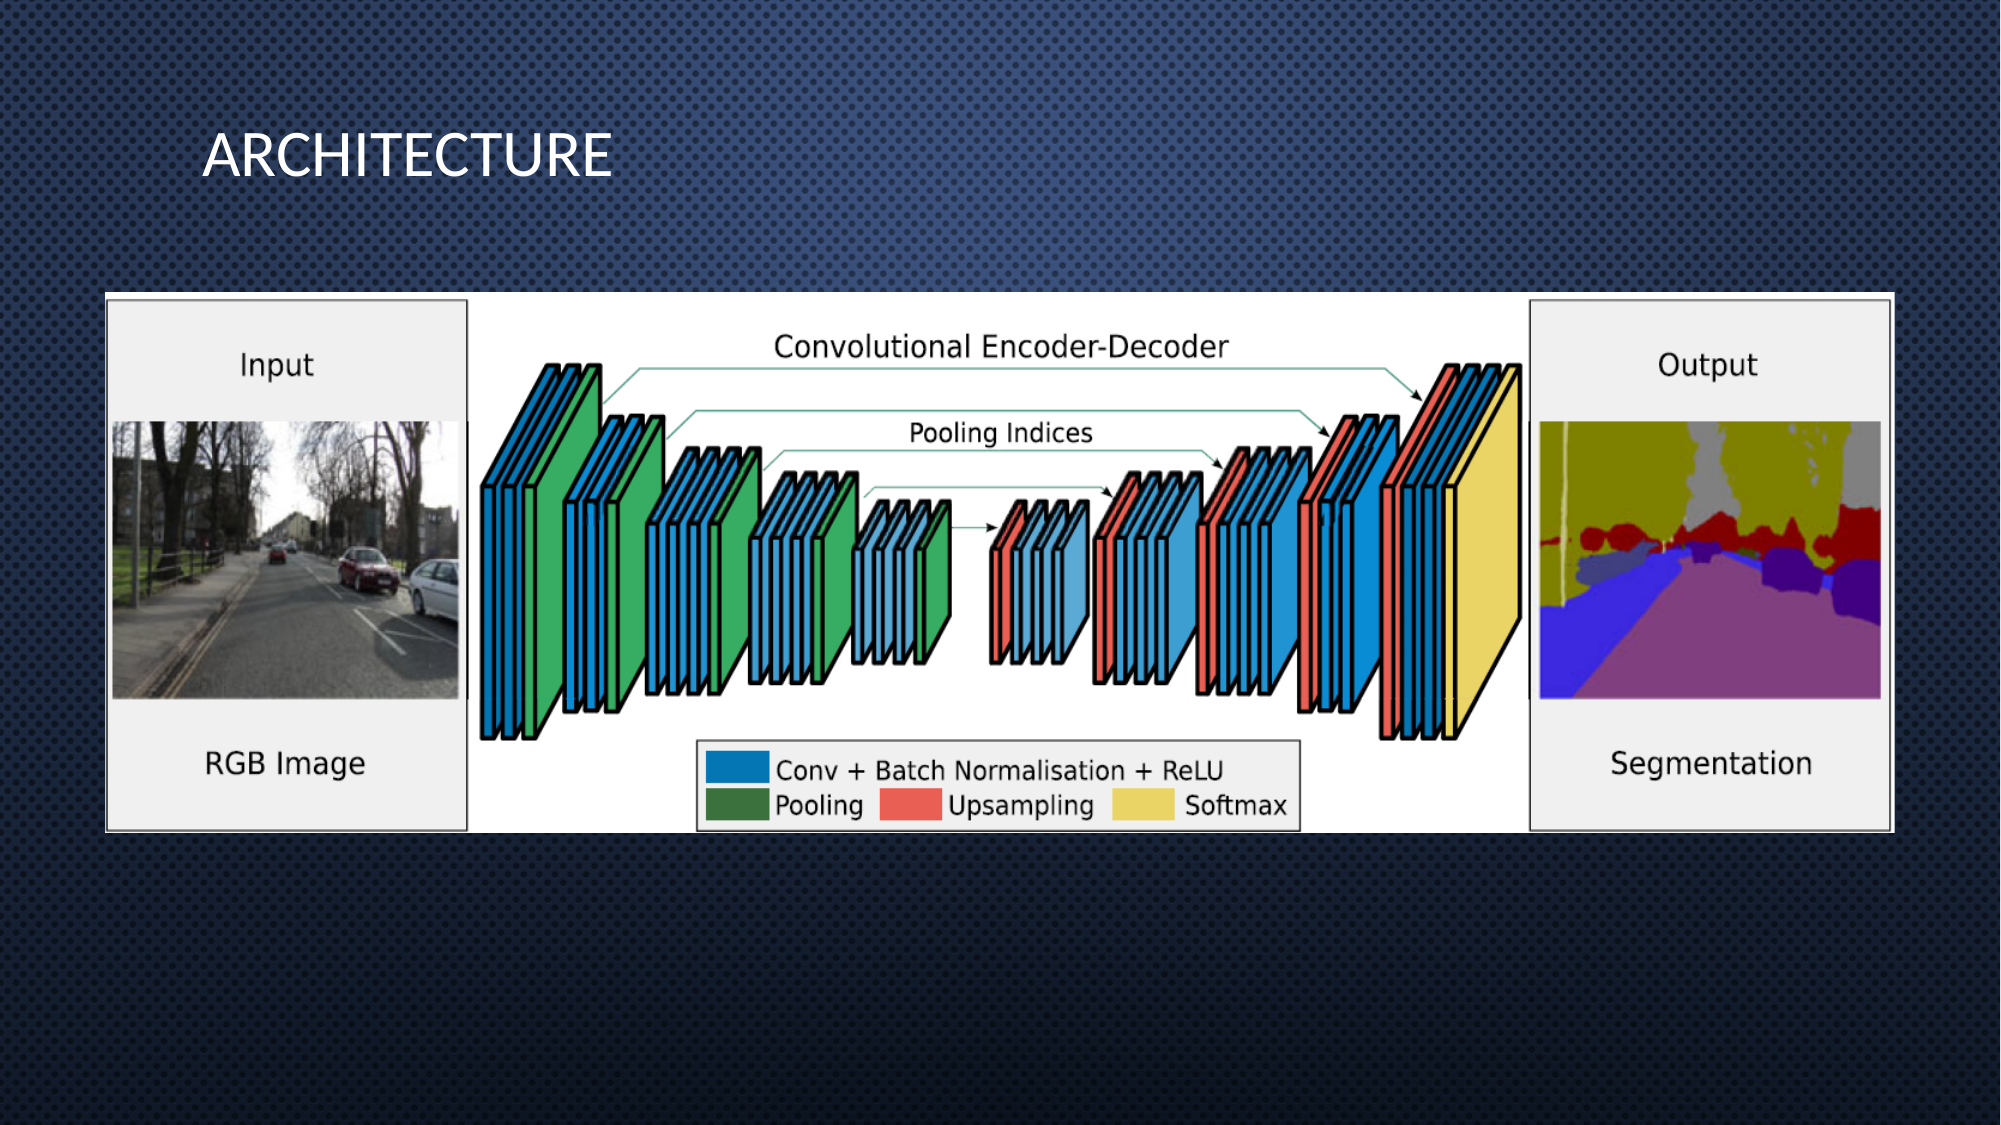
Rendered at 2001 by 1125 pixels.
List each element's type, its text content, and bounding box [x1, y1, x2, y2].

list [104, 292, 1895, 833]
title ARCHITECTURE [187, 99, 1813, 201]
